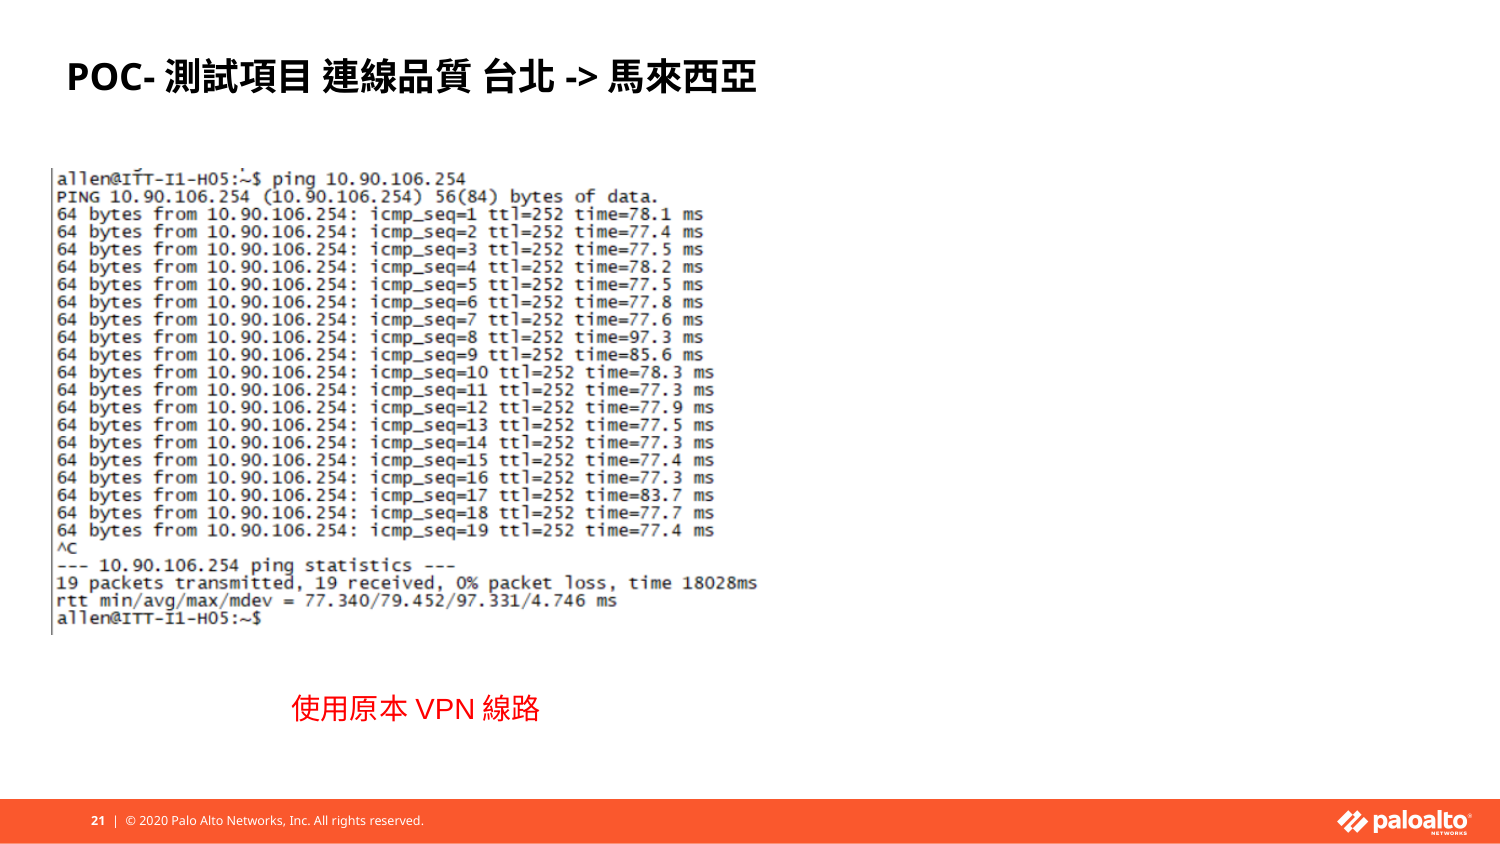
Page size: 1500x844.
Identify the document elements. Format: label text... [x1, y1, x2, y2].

picture [1337, 810, 1472, 835]
text_box 使用原本VPN線路 [276, 682, 556, 733]
title POC-測試項目 連線品質 台北->馬來西亞 [51, 37, 1449, 132]
slide_number 21 | © 2020 Palo Alto Networks, Inc. All rights reserved. [51, 799, 439, 844]
picture [50, 168, 769, 635]
